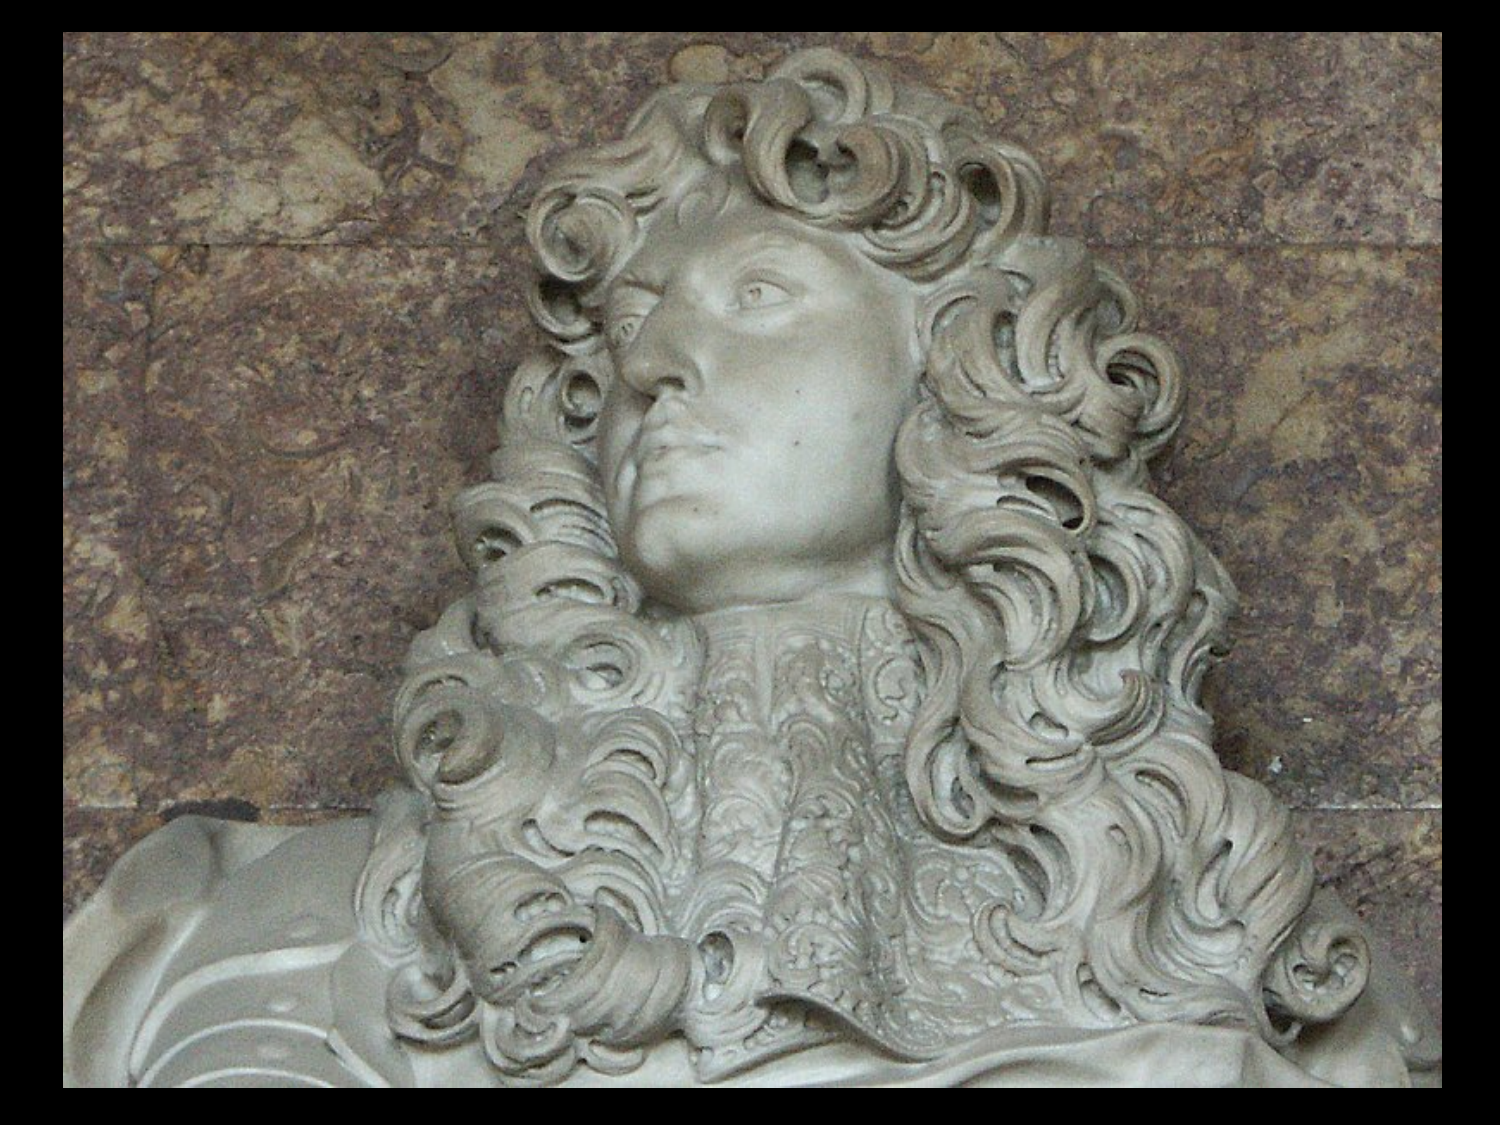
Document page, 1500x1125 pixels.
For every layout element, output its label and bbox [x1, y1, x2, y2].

picture [62, 32, 1442, 1088]
